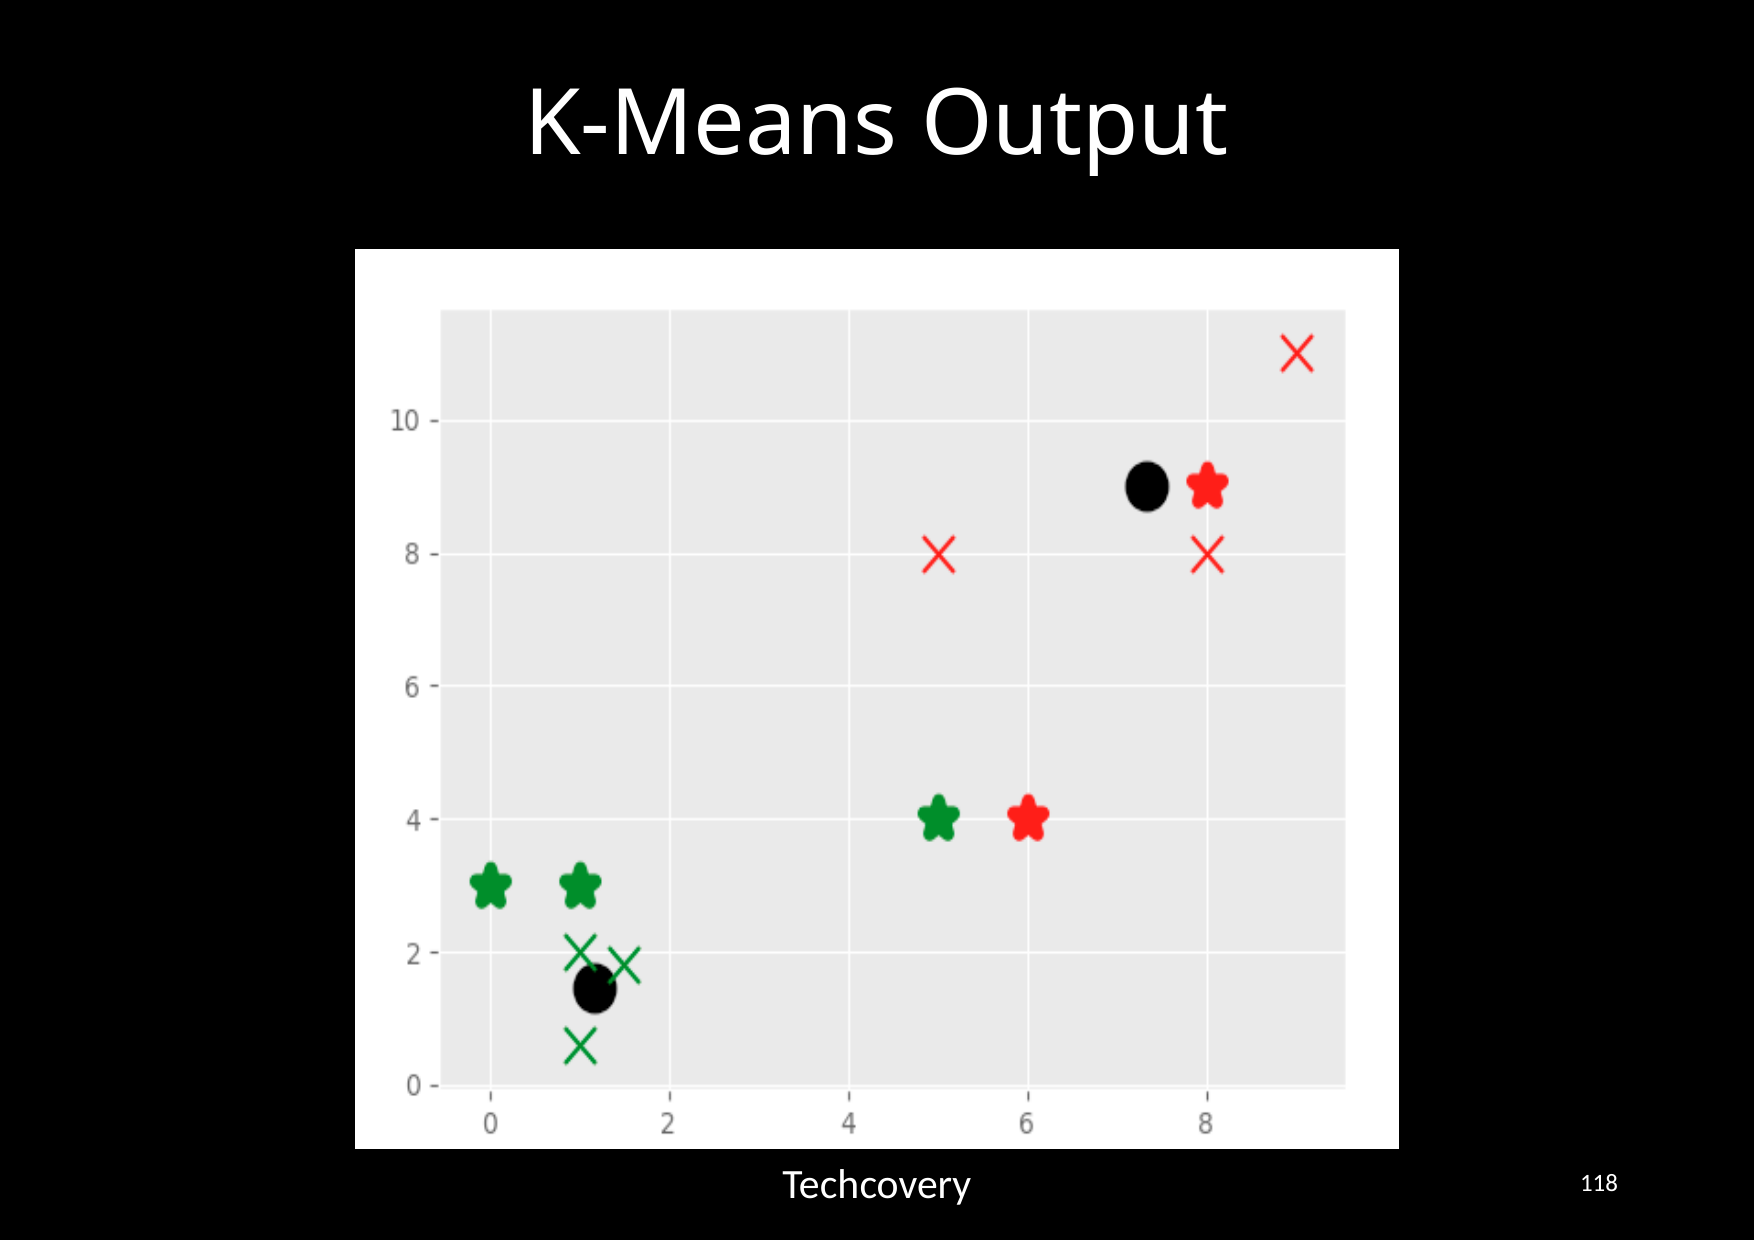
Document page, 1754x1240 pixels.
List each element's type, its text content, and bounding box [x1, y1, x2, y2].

title K-Means Output [120, 66, 1634, 184]
footer Techcovery [580, 1149, 1173, 1215]
picture [355, 249, 1399, 1149]
slide_number 118 [1238, 1148, 1634, 1215]
